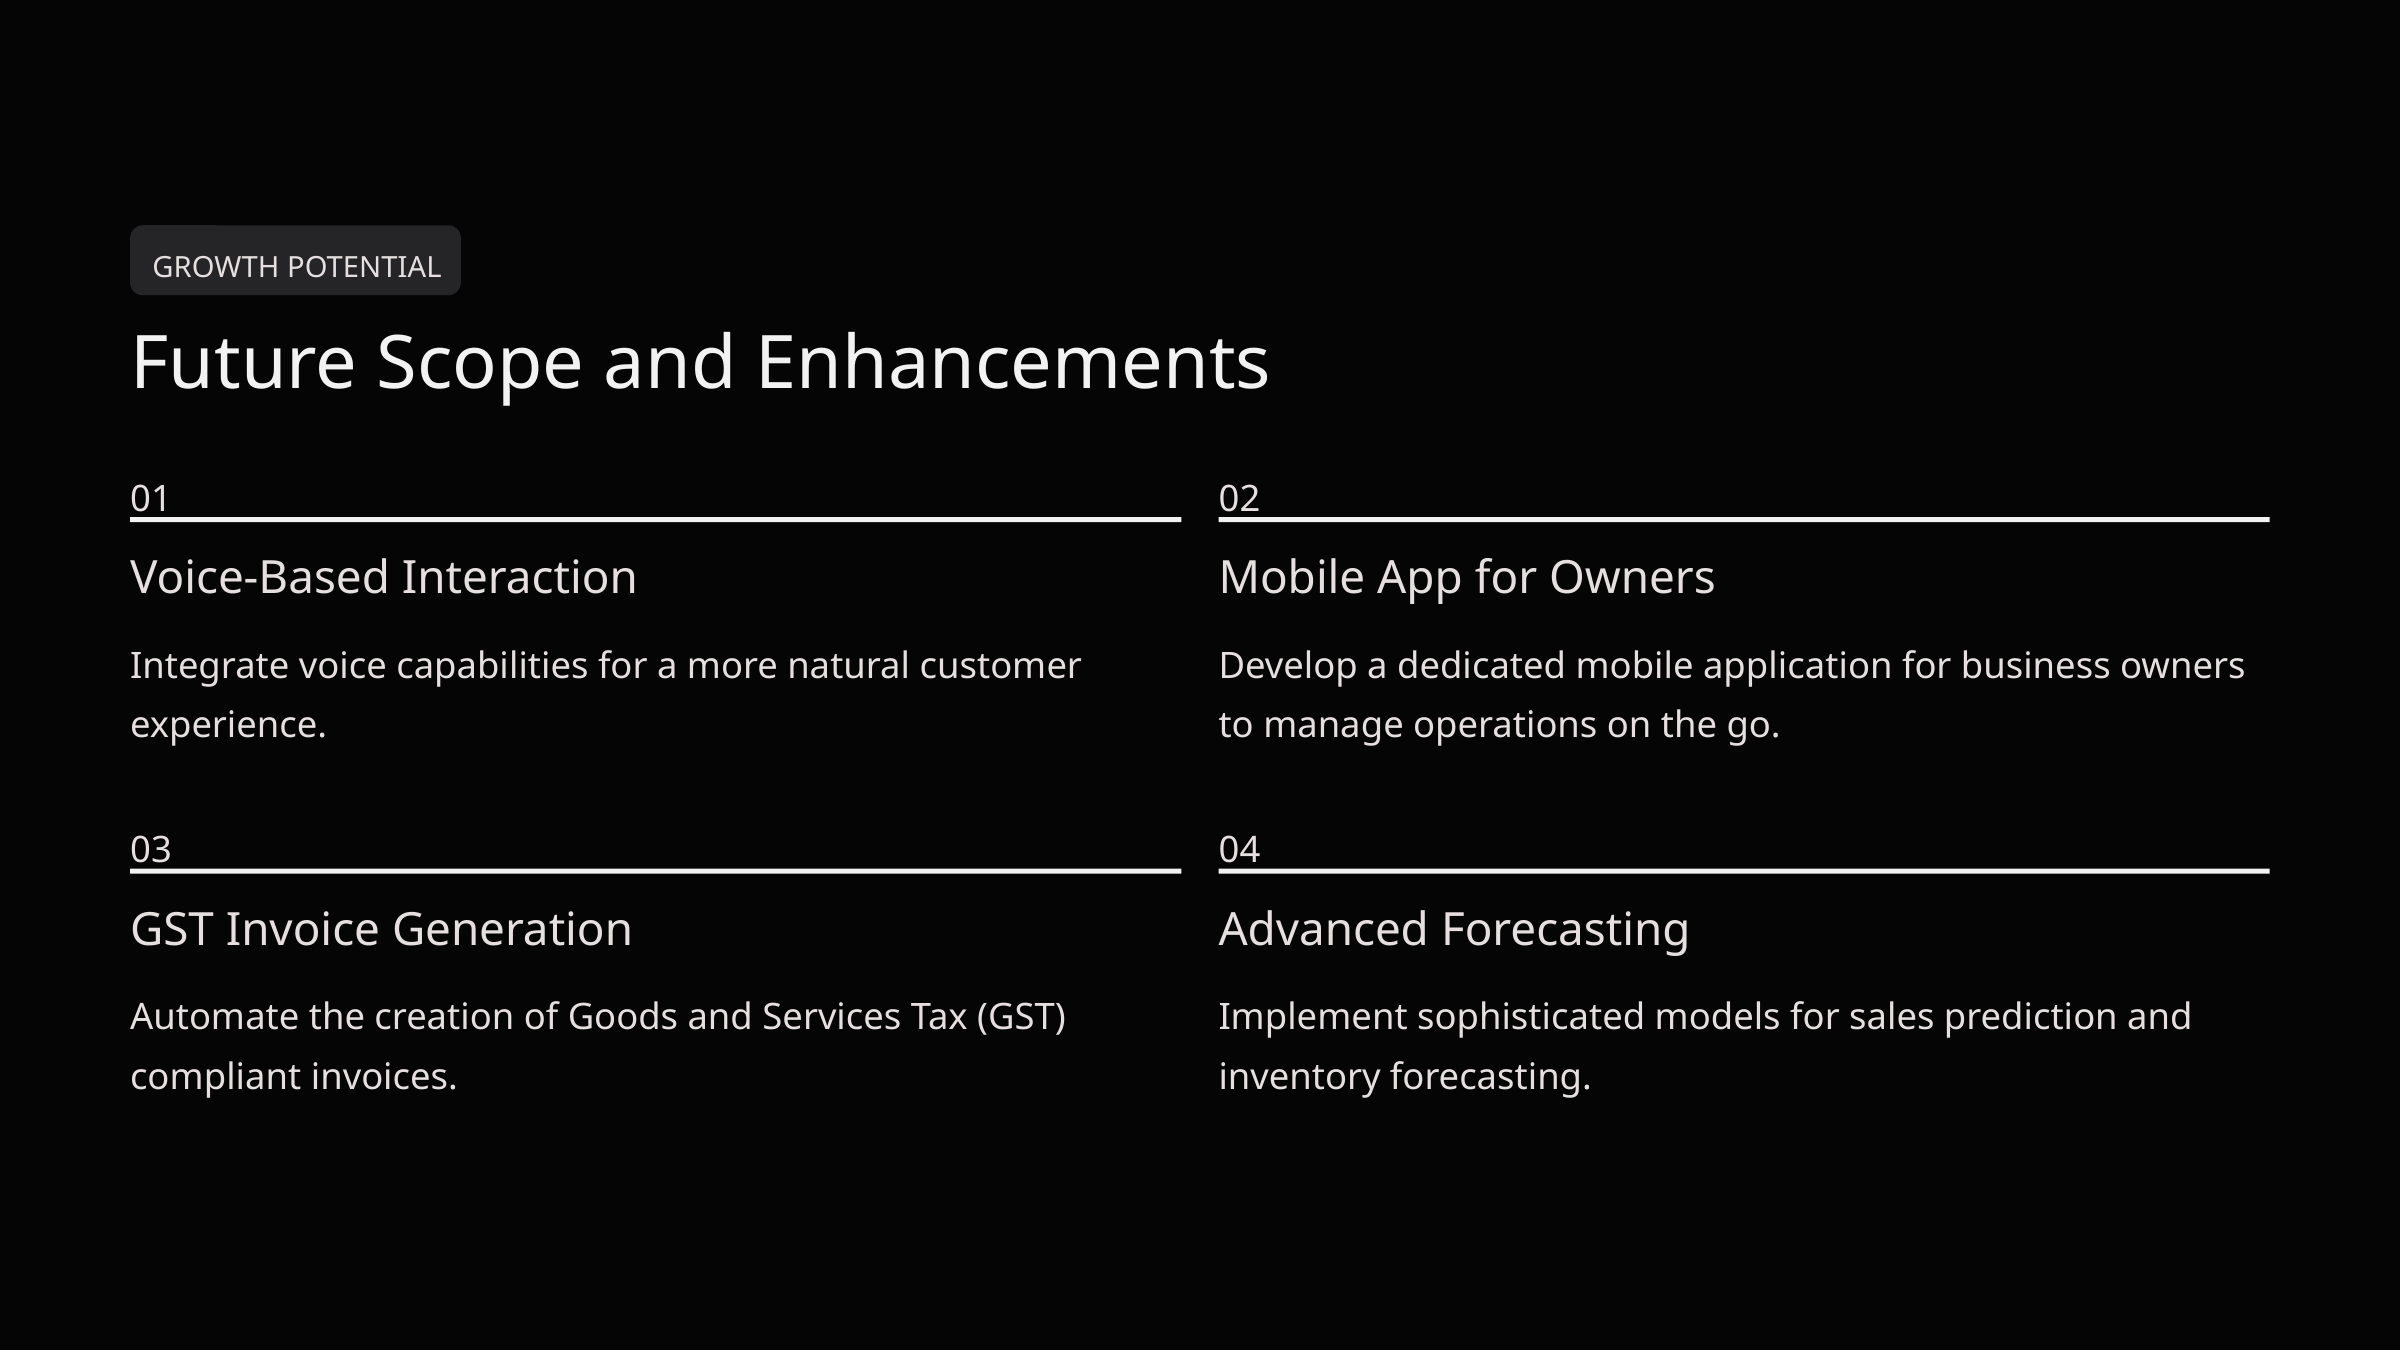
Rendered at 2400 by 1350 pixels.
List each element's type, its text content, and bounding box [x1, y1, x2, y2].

text_box [130, 868, 1182, 874]
text_box Advanced Forecasting [1218, 897, 1739, 956]
text_box [1218, 868, 2270, 874]
text_box Implement sophisticated models for sales prediction and inventory forecasting. [1218, 977, 2270, 1097]
text_box Integrate voice capabilities for a more natural customer experience. [130, 626, 1182, 746]
text_box Develop a dedicated mobile application for business owners to manage operations on the go. [1218, 626, 2270, 746]
text_box [1218, 517, 2270, 523]
text_box [130, 225, 461, 296]
text_box 01 [130, 458, 168, 506]
text_box GST Invoice Generation [130, 897, 665, 956]
text_box 04 [1218, 810, 1256, 857]
text_box Mobile App for Owners [1218, 545, 1736, 604]
text_box Future Scope and Enhancements [130, 310, 1357, 404]
text_box Automate the creation of Goods and Services Tax (GST) compliant invoices. [130, 977, 1182, 1097]
text_box [130, 517, 1182, 523]
text_box GROWTH POTENTIAL [152, 236, 439, 284]
text_box 03 [130, 810, 168, 857]
text_box Voice-Based Interaction [130, 545, 688, 604]
text_box 02 [1218, 458, 1256, 506]
